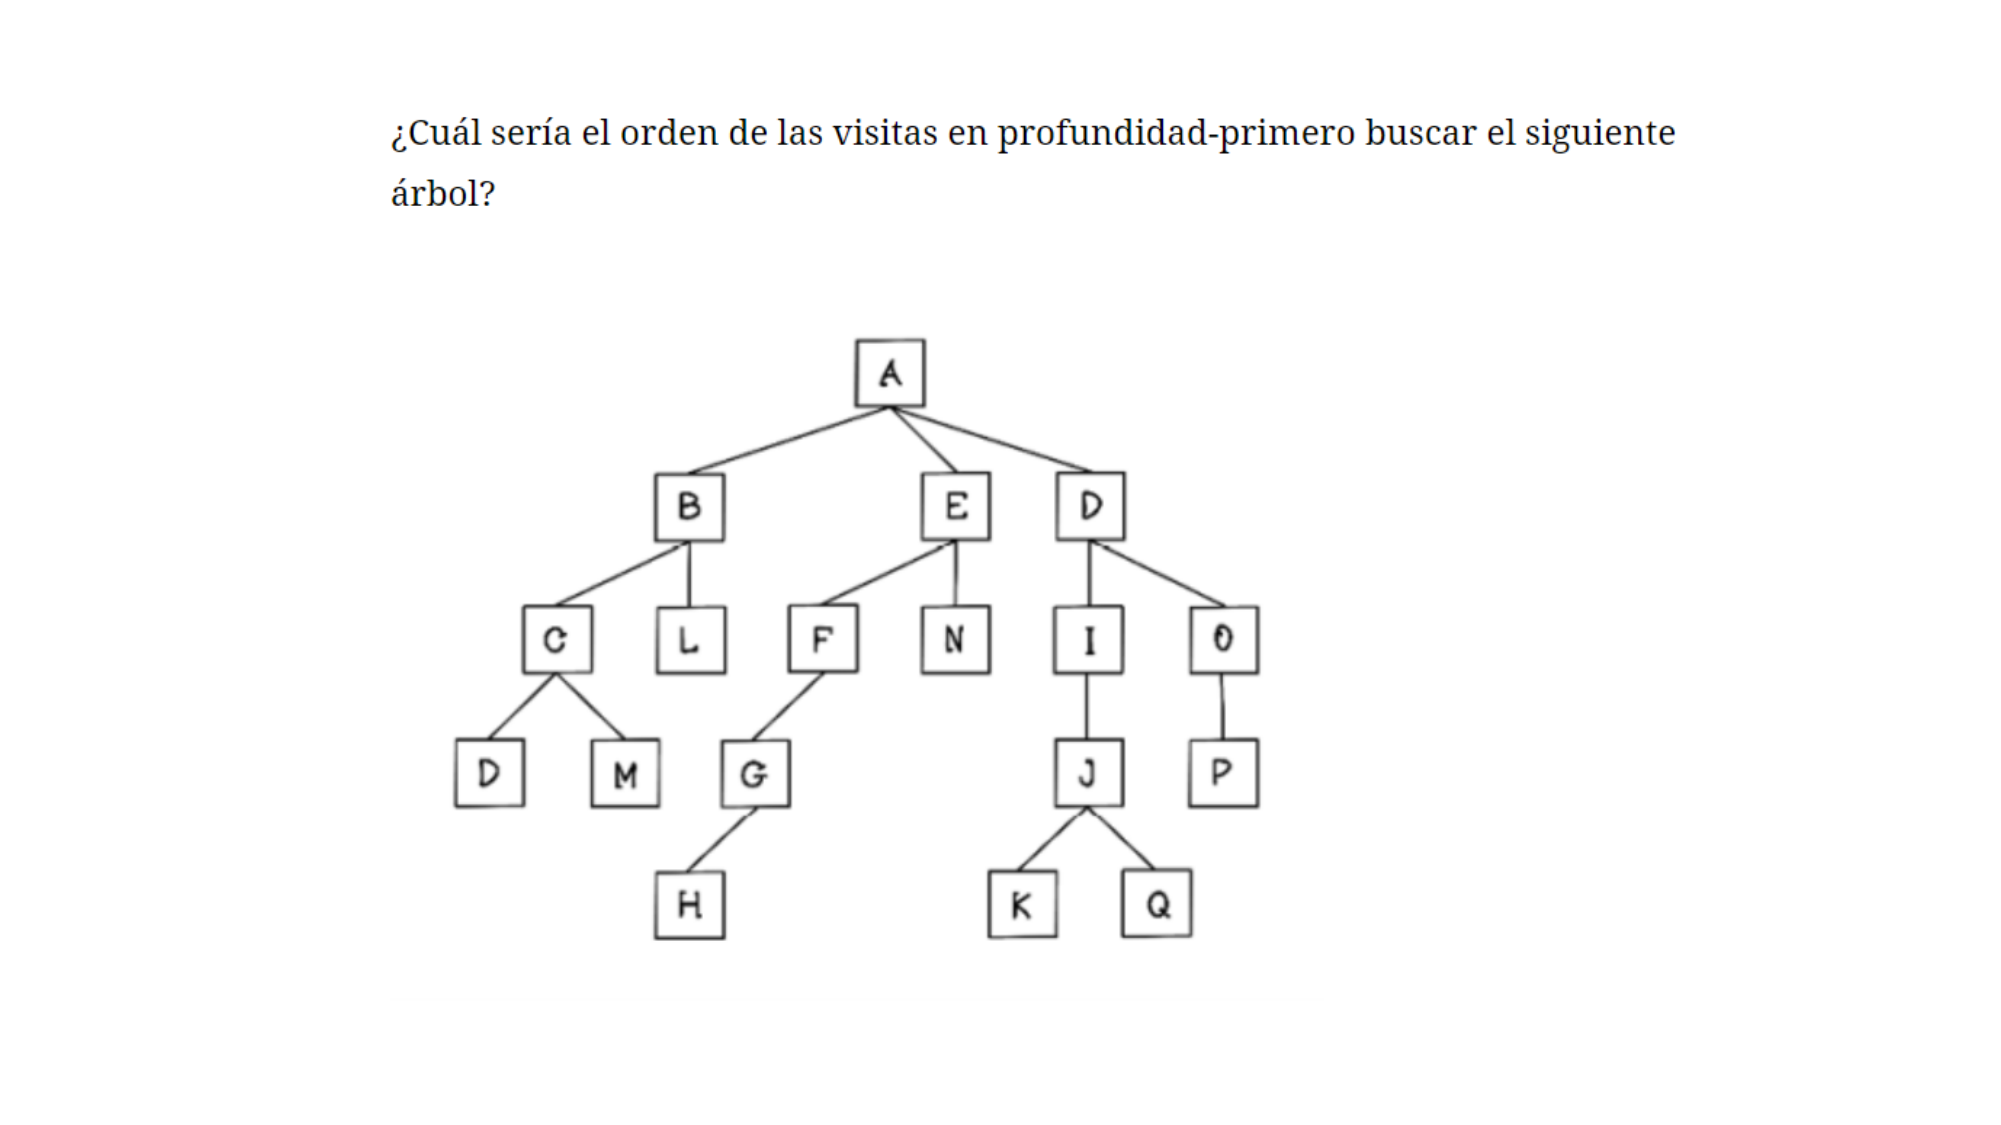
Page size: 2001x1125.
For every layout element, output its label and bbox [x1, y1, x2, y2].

picture [286, 68, 1714, 1002]
